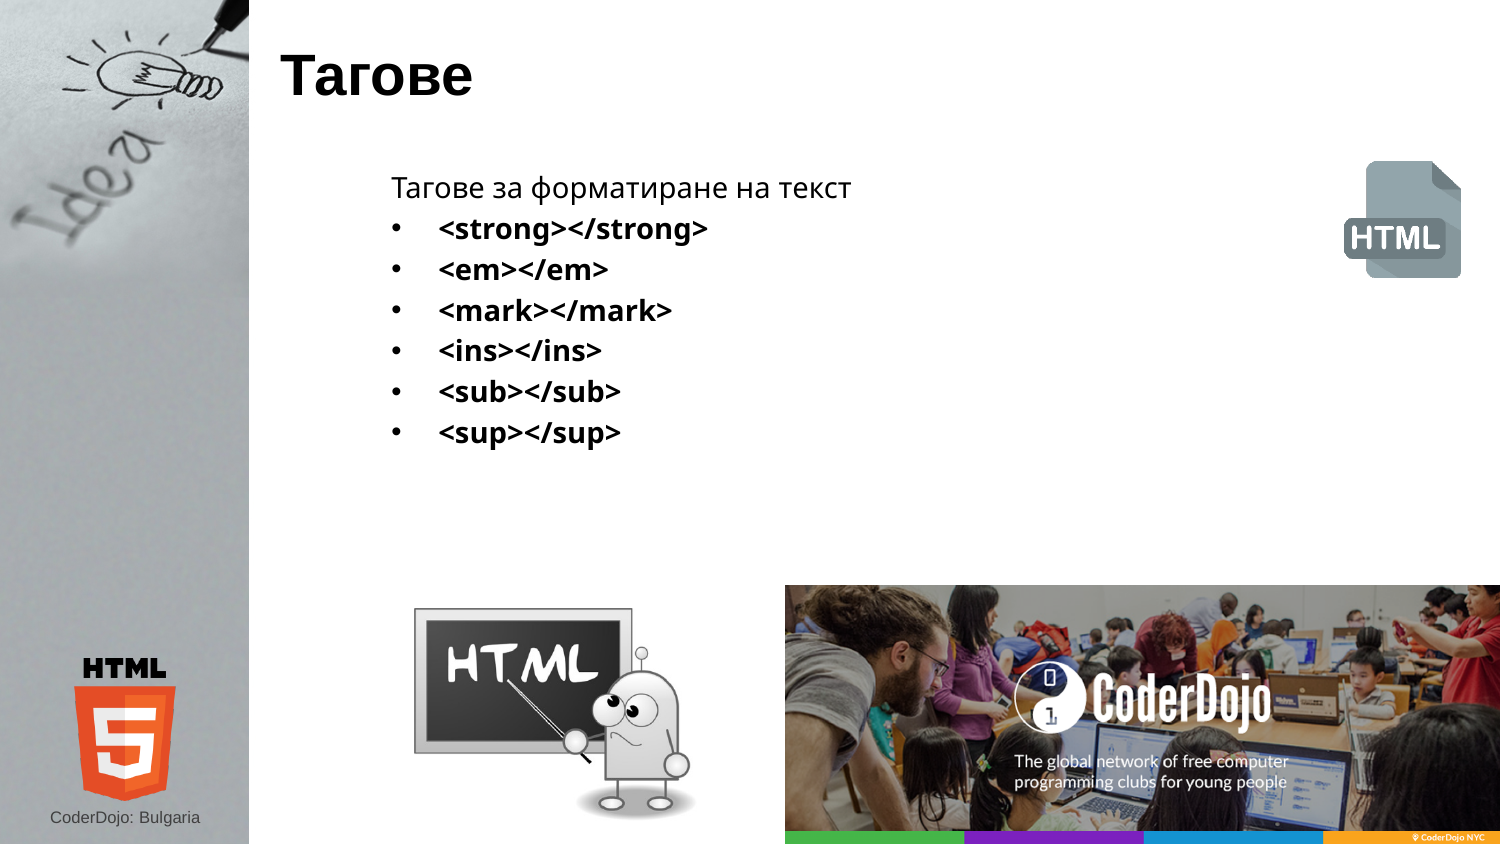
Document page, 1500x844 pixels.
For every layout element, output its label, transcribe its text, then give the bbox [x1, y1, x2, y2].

list Тагове за форматиране на текст <strong></strong> <em></em> <mark></mark> <ins></ins> <sub></sub> <sup></sup> [326, 161, 1461, 765]
text_box CoderDojo: Bulgaria [35, 799, 780, 835]
title Тагове [265, 0, 1500, 146]
picture [0, 0, 1500, 844]
